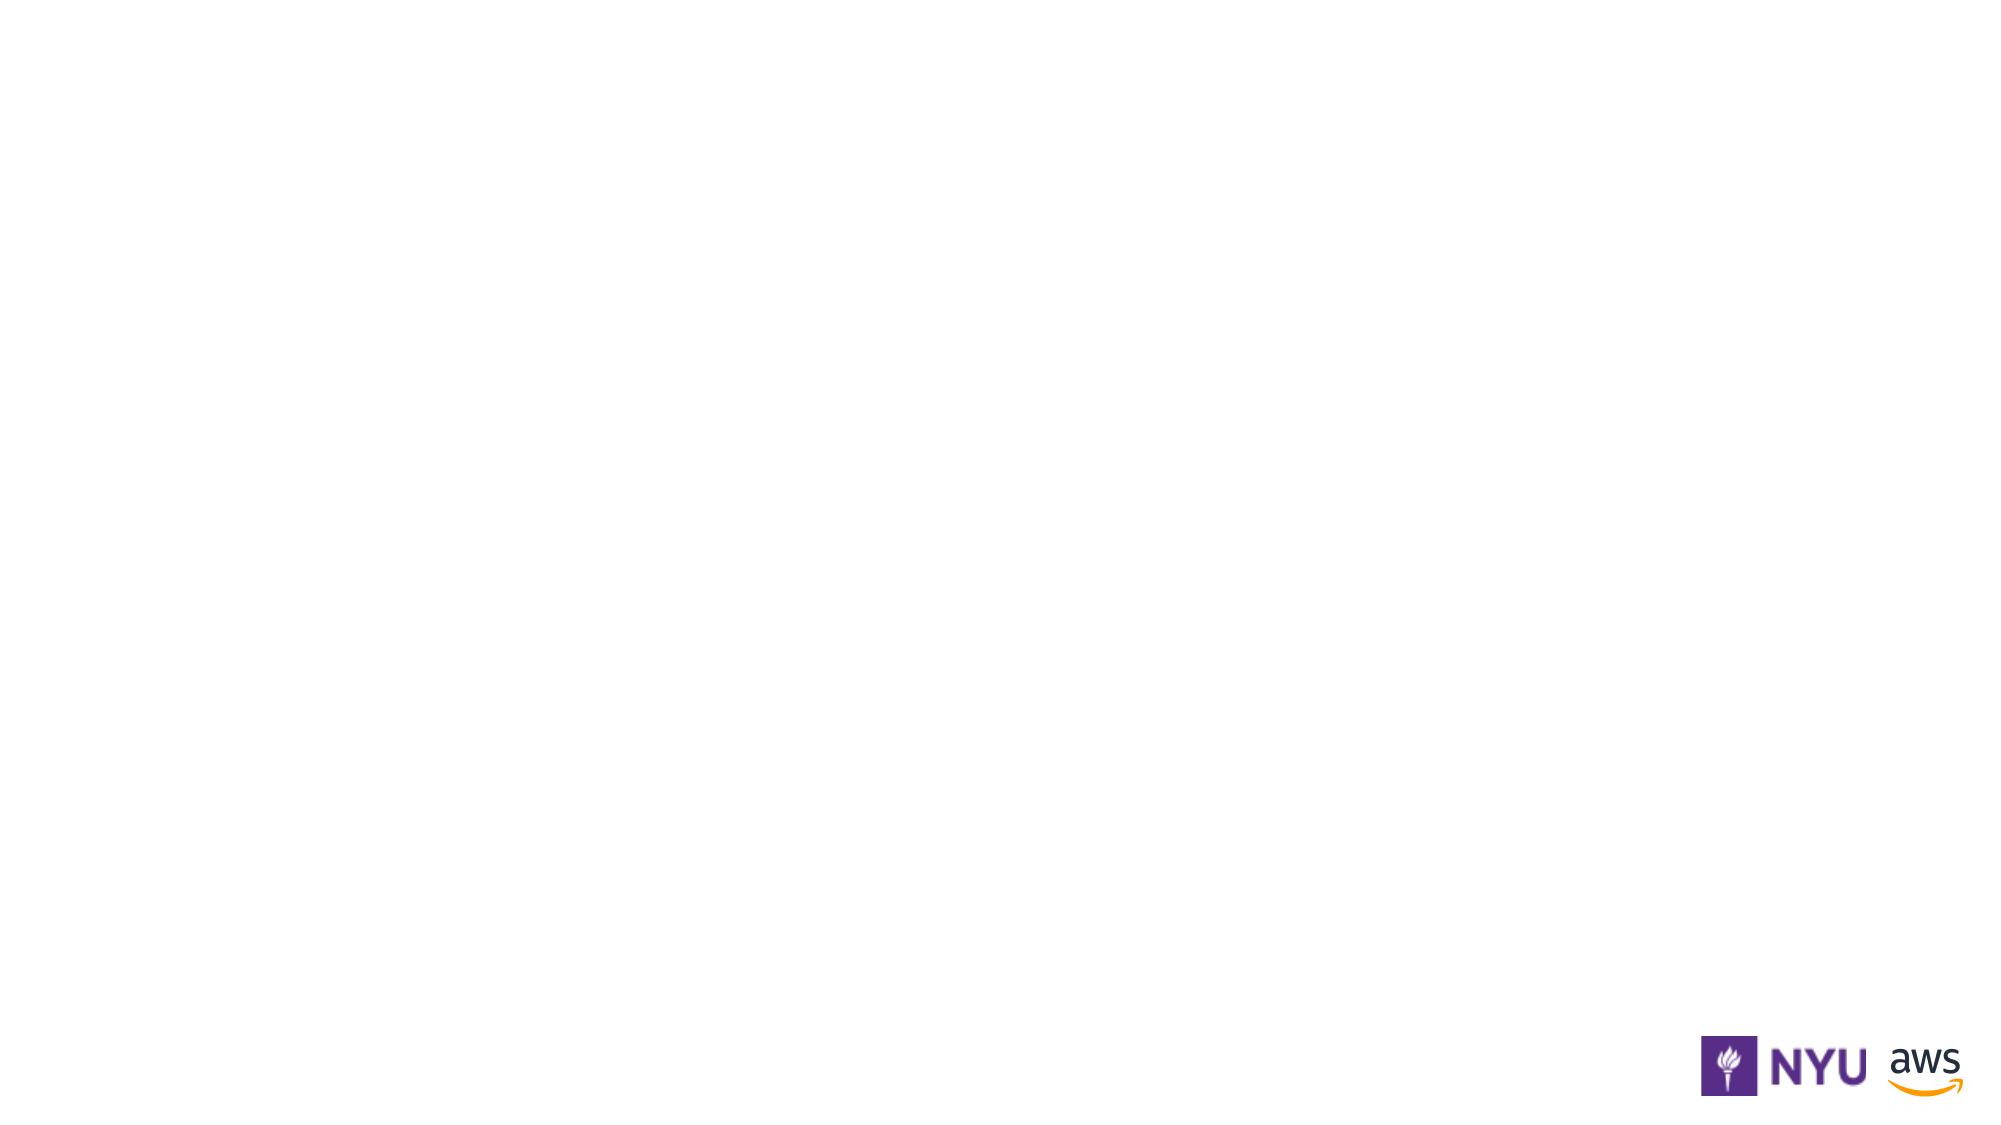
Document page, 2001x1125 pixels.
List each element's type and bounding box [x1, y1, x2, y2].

picture [1884, 1031, 1965, 1114]
